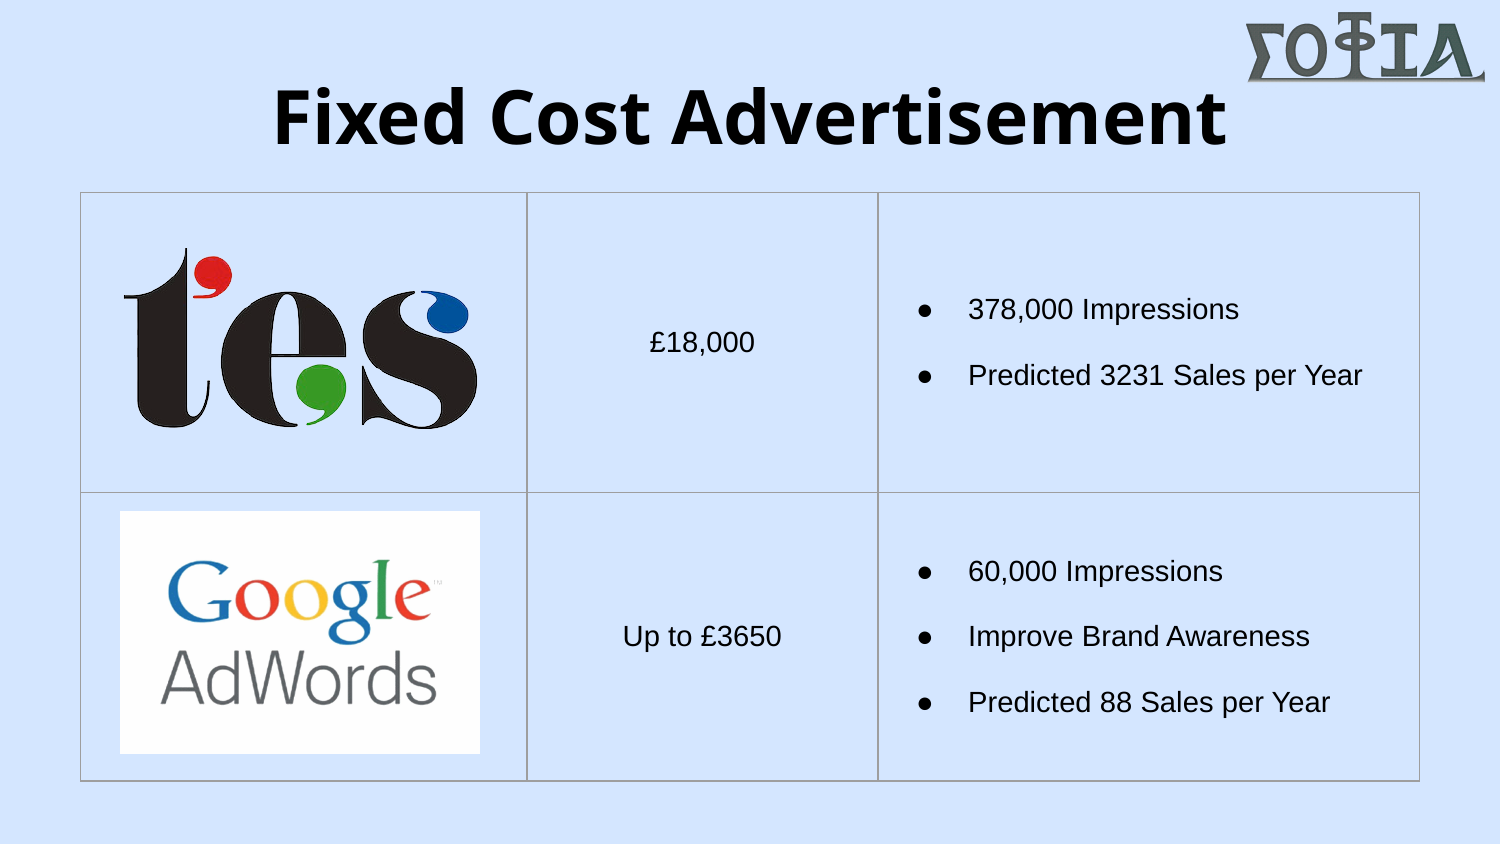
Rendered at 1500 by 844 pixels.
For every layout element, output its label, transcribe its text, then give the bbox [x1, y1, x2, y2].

title Fixed Cost Advertisement [75, 33, 1425, 175]
table_header [81, 193, 526, 492]
picture [120, 245, 480, 431]
picture [1231, 0, 1500, 112]
table_header 378,000 Impressions Predicted 3231 Sales per Year [879, 193, 1419, 492]
table_cell Up to £3650 [528, 493, 877, 780]
table_cell 60,000 Impressions Improve Brand Awareness Predicted 88 Sales per Year [879, 493, 1419, 780]
table_cell [81, 493, 526, 780]
picture [120, 511, 480, 754]
table_header £18,000 [528, 193, 877, 492]
